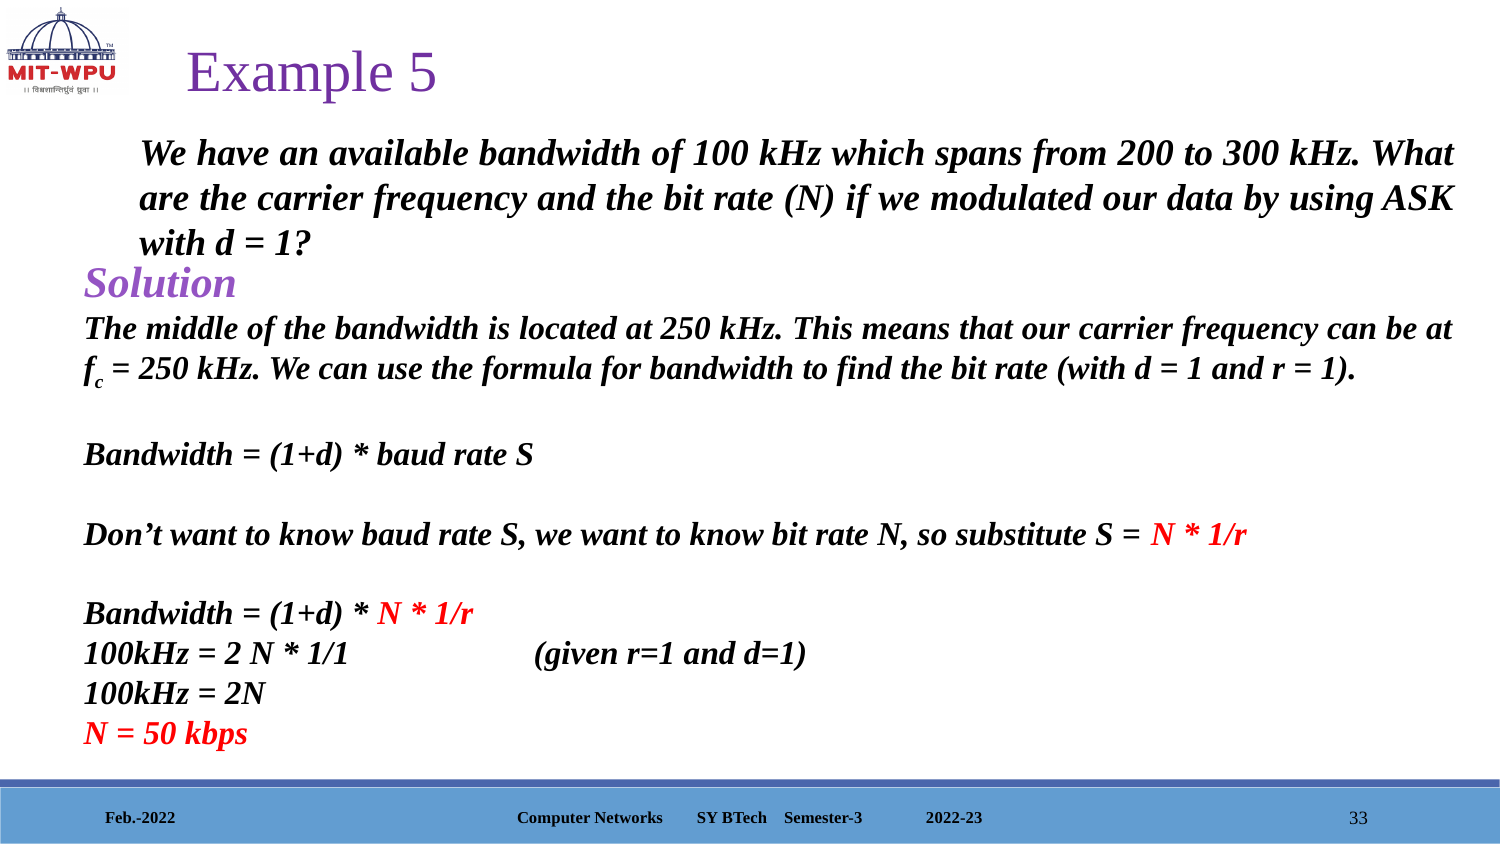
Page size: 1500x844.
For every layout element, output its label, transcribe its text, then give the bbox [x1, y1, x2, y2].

footer Computer Networks SY BTech Semester-3 2022-23 [453, 802, 1047, 840]
slide_number Feb.-2022 [93, 802, 432, 840]
text_box Example 5 [175, 26, 1380, 121]
slide_number ‹#› [1218, 802, 1380, 840]
text_box Solution The middle of the bandwidth is located at 250 kHz. This means that our carrier frequency can be at fc = 250 kHz. We can use the formula for bandwidth to find the bit rate (with d = 1 and r = 1). Bandwidth = (1+d) * baud rate S Don’t want to know baud rate S, we want to know bit rate N, so substitute S = N * 1/r Bandwidth = (1+d) * N * 1/r 100kHz = 2 N * 1/1 (given r=1 and d=1) 100kHz = 2N N = 50 kbps [72, 248, 1467, 802]
text_box We have an available bandwidth of 100 kHz which spans from 200 to 300 kHz. What are the carrier frequency and the bit rate (N) if we modulated our data by using ASK with d = 1? [128, 121, 1467, 248]
picture [6, 7, 129, 95]
